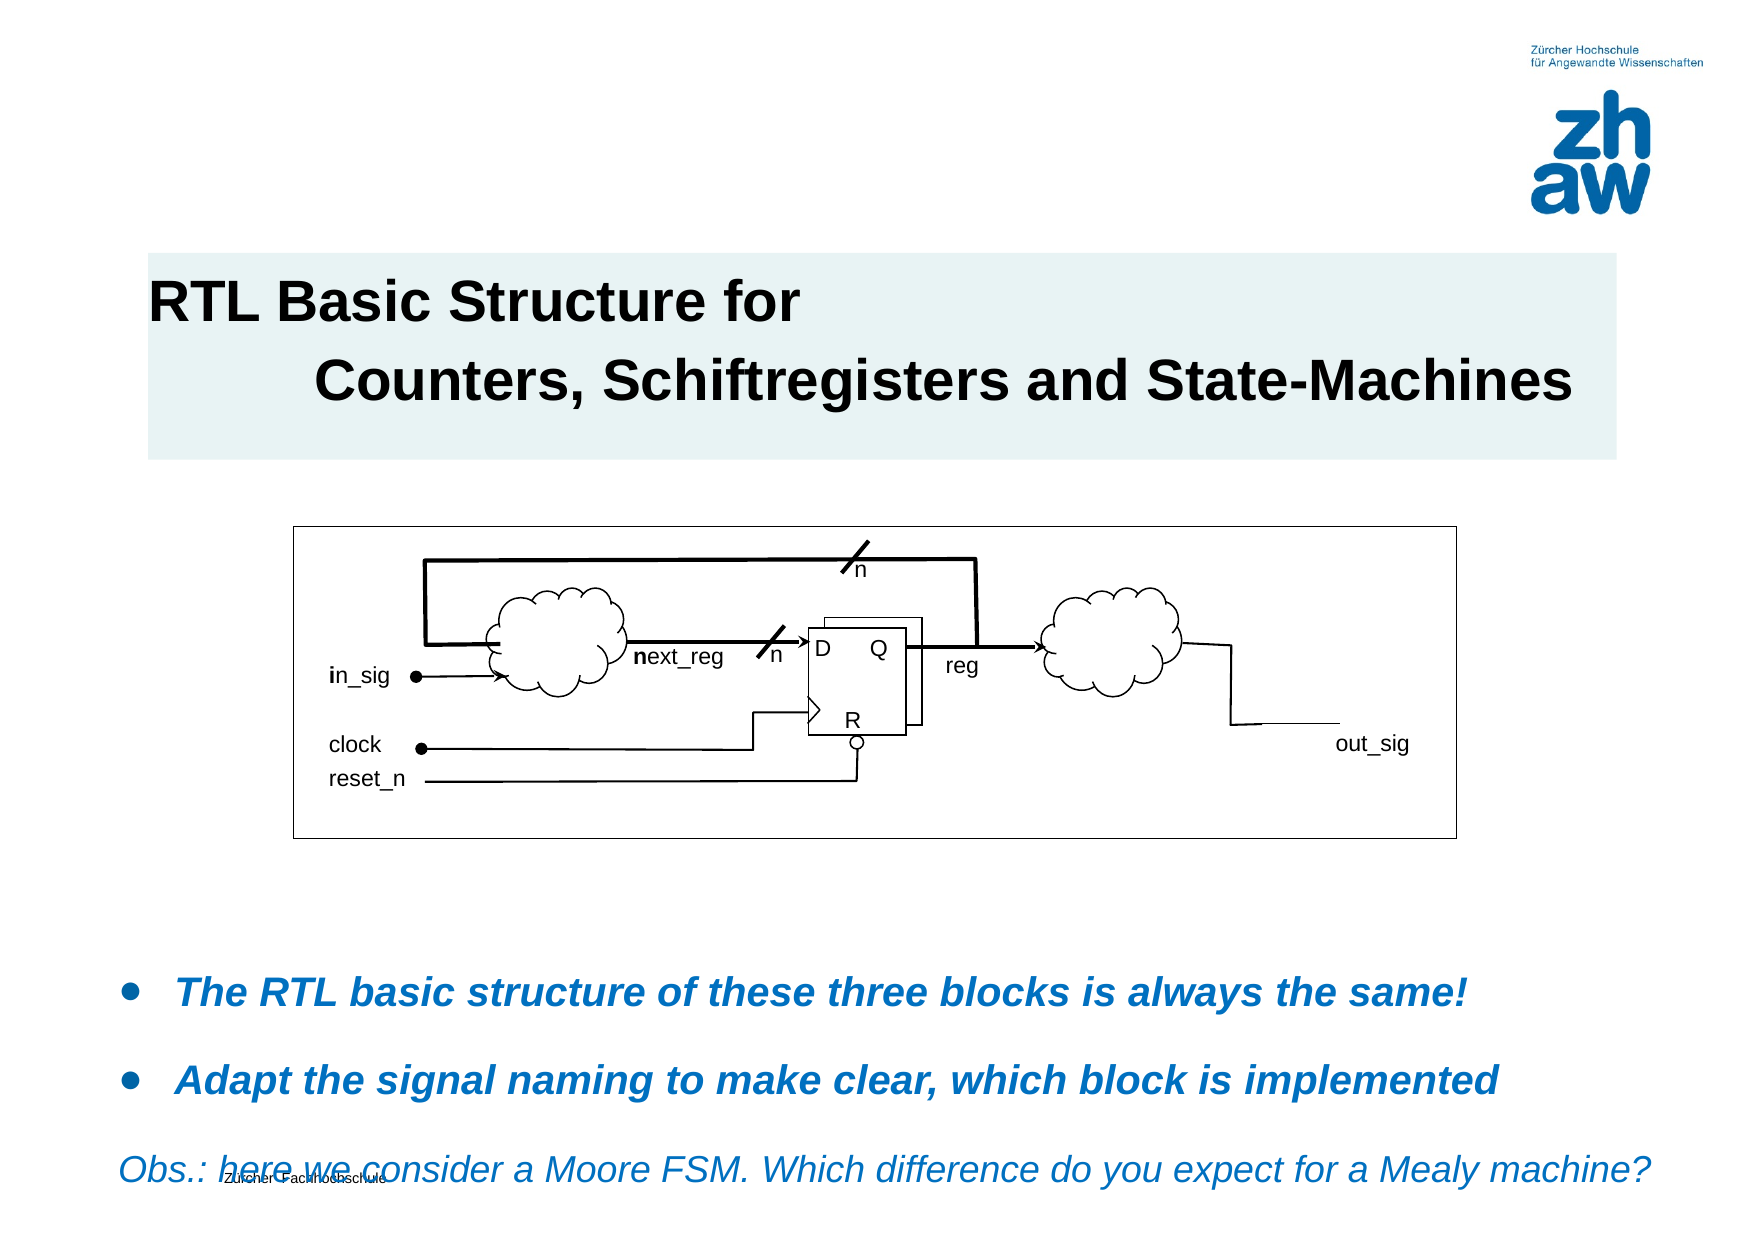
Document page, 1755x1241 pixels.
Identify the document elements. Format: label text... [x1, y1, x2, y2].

text_box The RTL basic structure of these three blocks is always the same! Adapt the signal naming to make clear, which block is implemented Obs.: here we consider a Moore FSM. Which difference do you expect for a Mealy machine? [103, 927, 1688, 1179]
picture [1527, 41, 1706, 218]
title RTL Basic Structure for Counters, Schiftregisters and State-Machines [148, 252, 1617, 460]
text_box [293, 526, 1457, 839]
